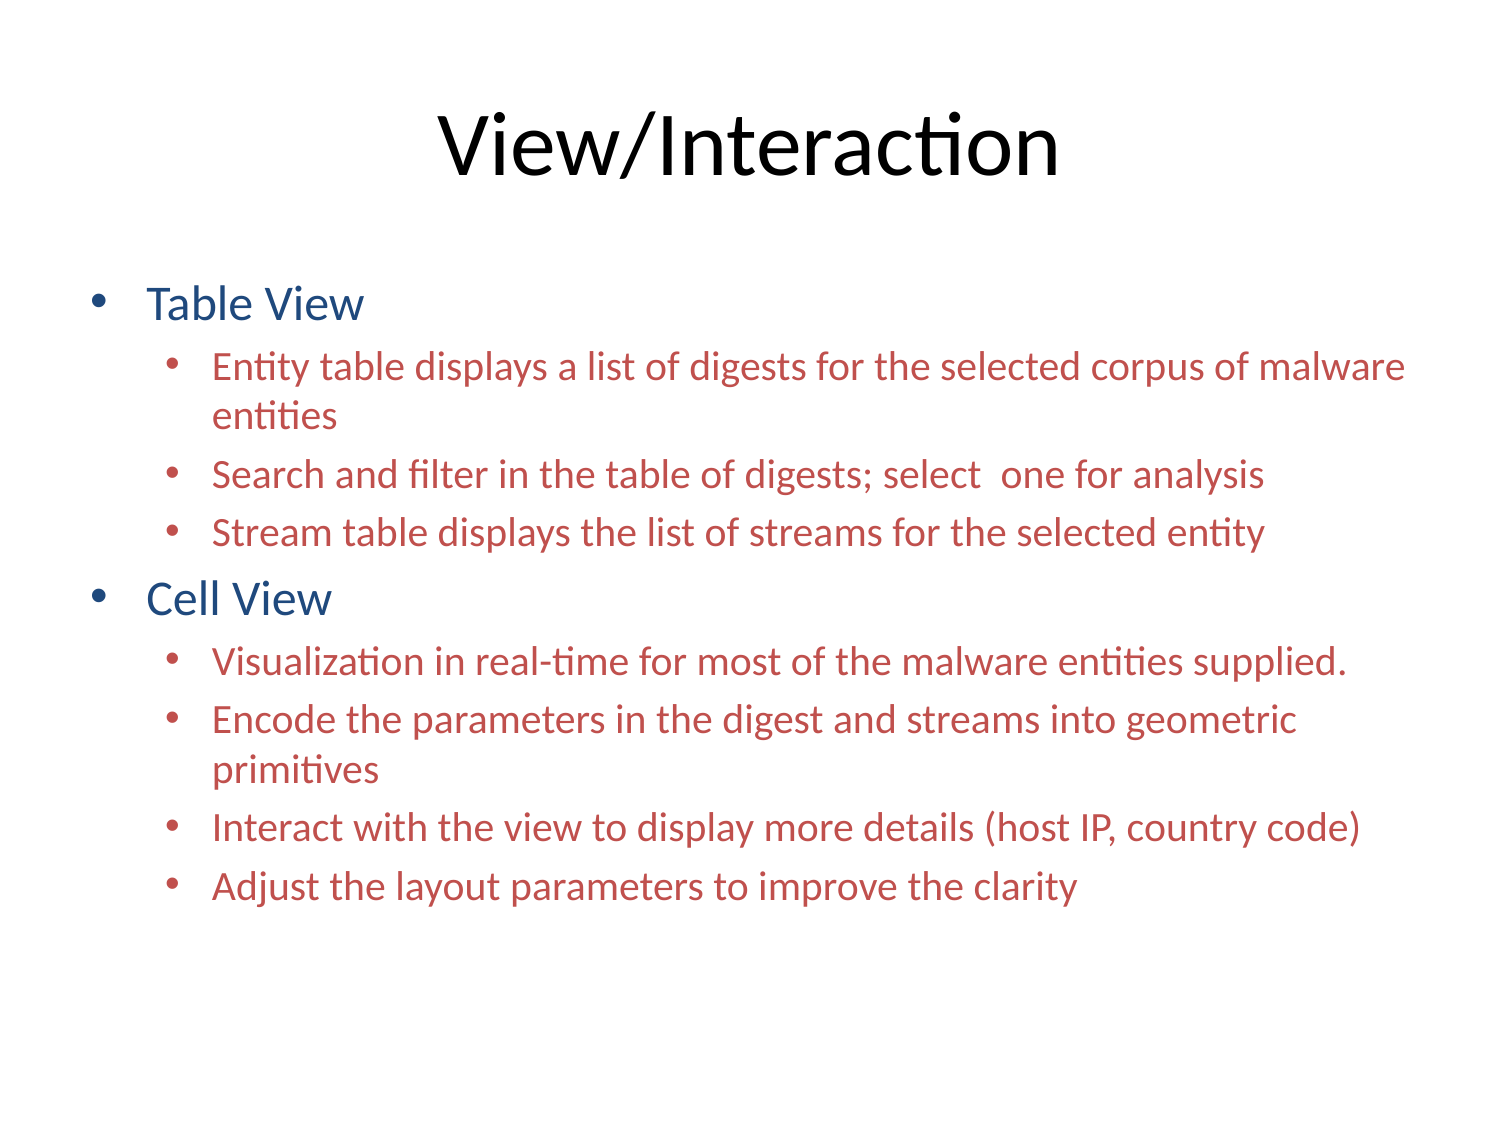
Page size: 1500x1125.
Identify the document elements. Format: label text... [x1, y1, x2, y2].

list Table View Entity table displays a list of digests for the selected corpus of malware entities Search and filter in the table of digests; select one for analysis Stream table displays the list of streams for the selected entity Cell View Visualization in real-time for most of the malware entities supplied. Encode the parameters in the digest and streams into geometric primitives Interact with the view to display more details (host IP, country code) Adjust the layout parameters to improve the clarity [75, 262, 1425, 1005]
title View/Interaction [75, 45, 1425, 233]
